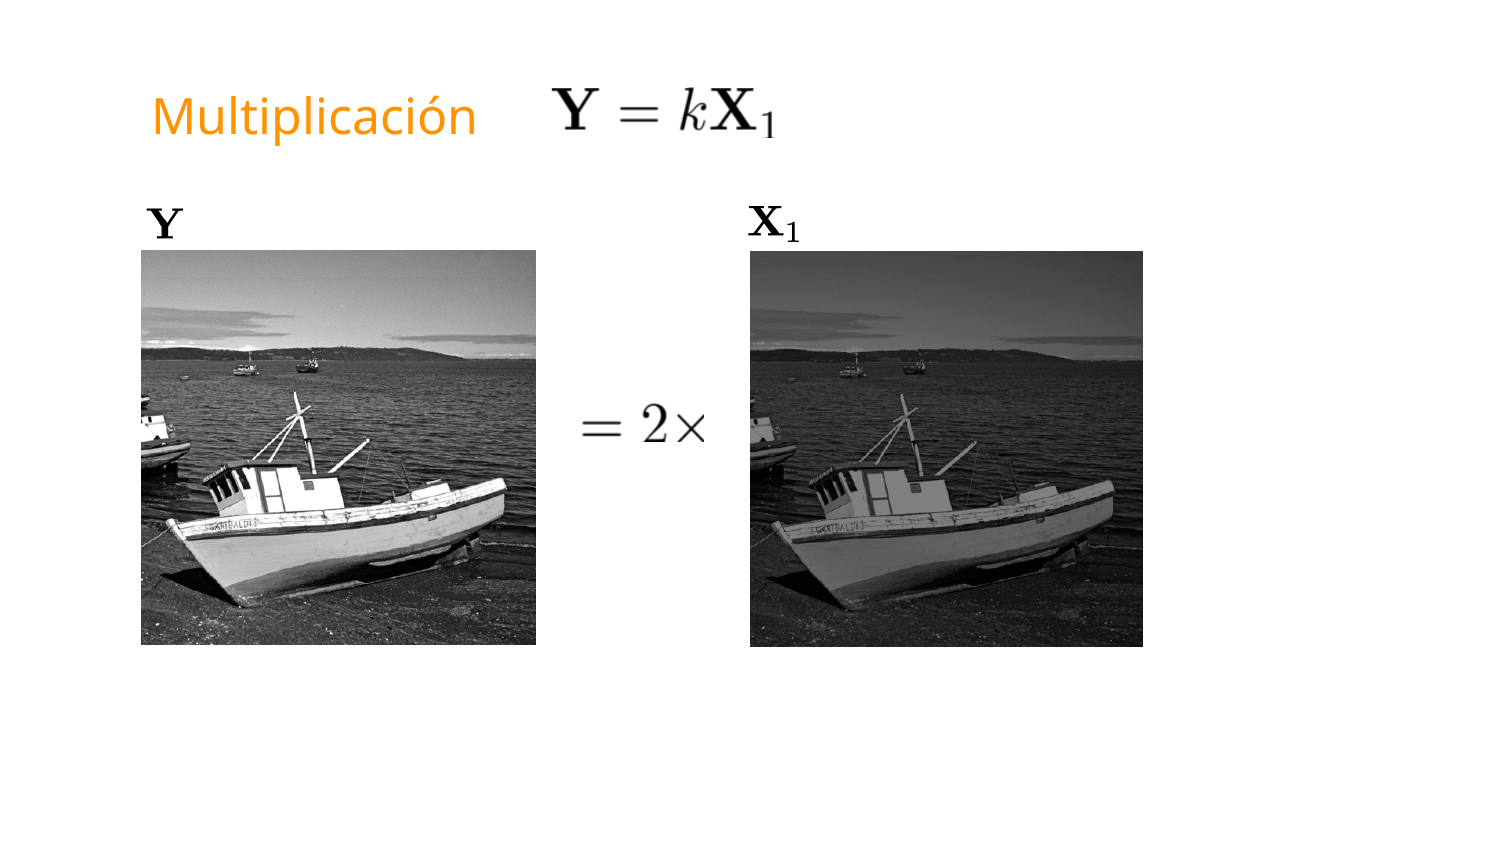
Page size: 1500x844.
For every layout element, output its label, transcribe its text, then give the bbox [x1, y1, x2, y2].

picture [746, 197, 1143, 647]
picture [141, 199, 187, 248]
picture [141, 250, 536, 645]
text_box Multiplicación [136, 77, 494, 152]
picture [581, 402, 704, 442]
picture [551, 87, 776, 139]
